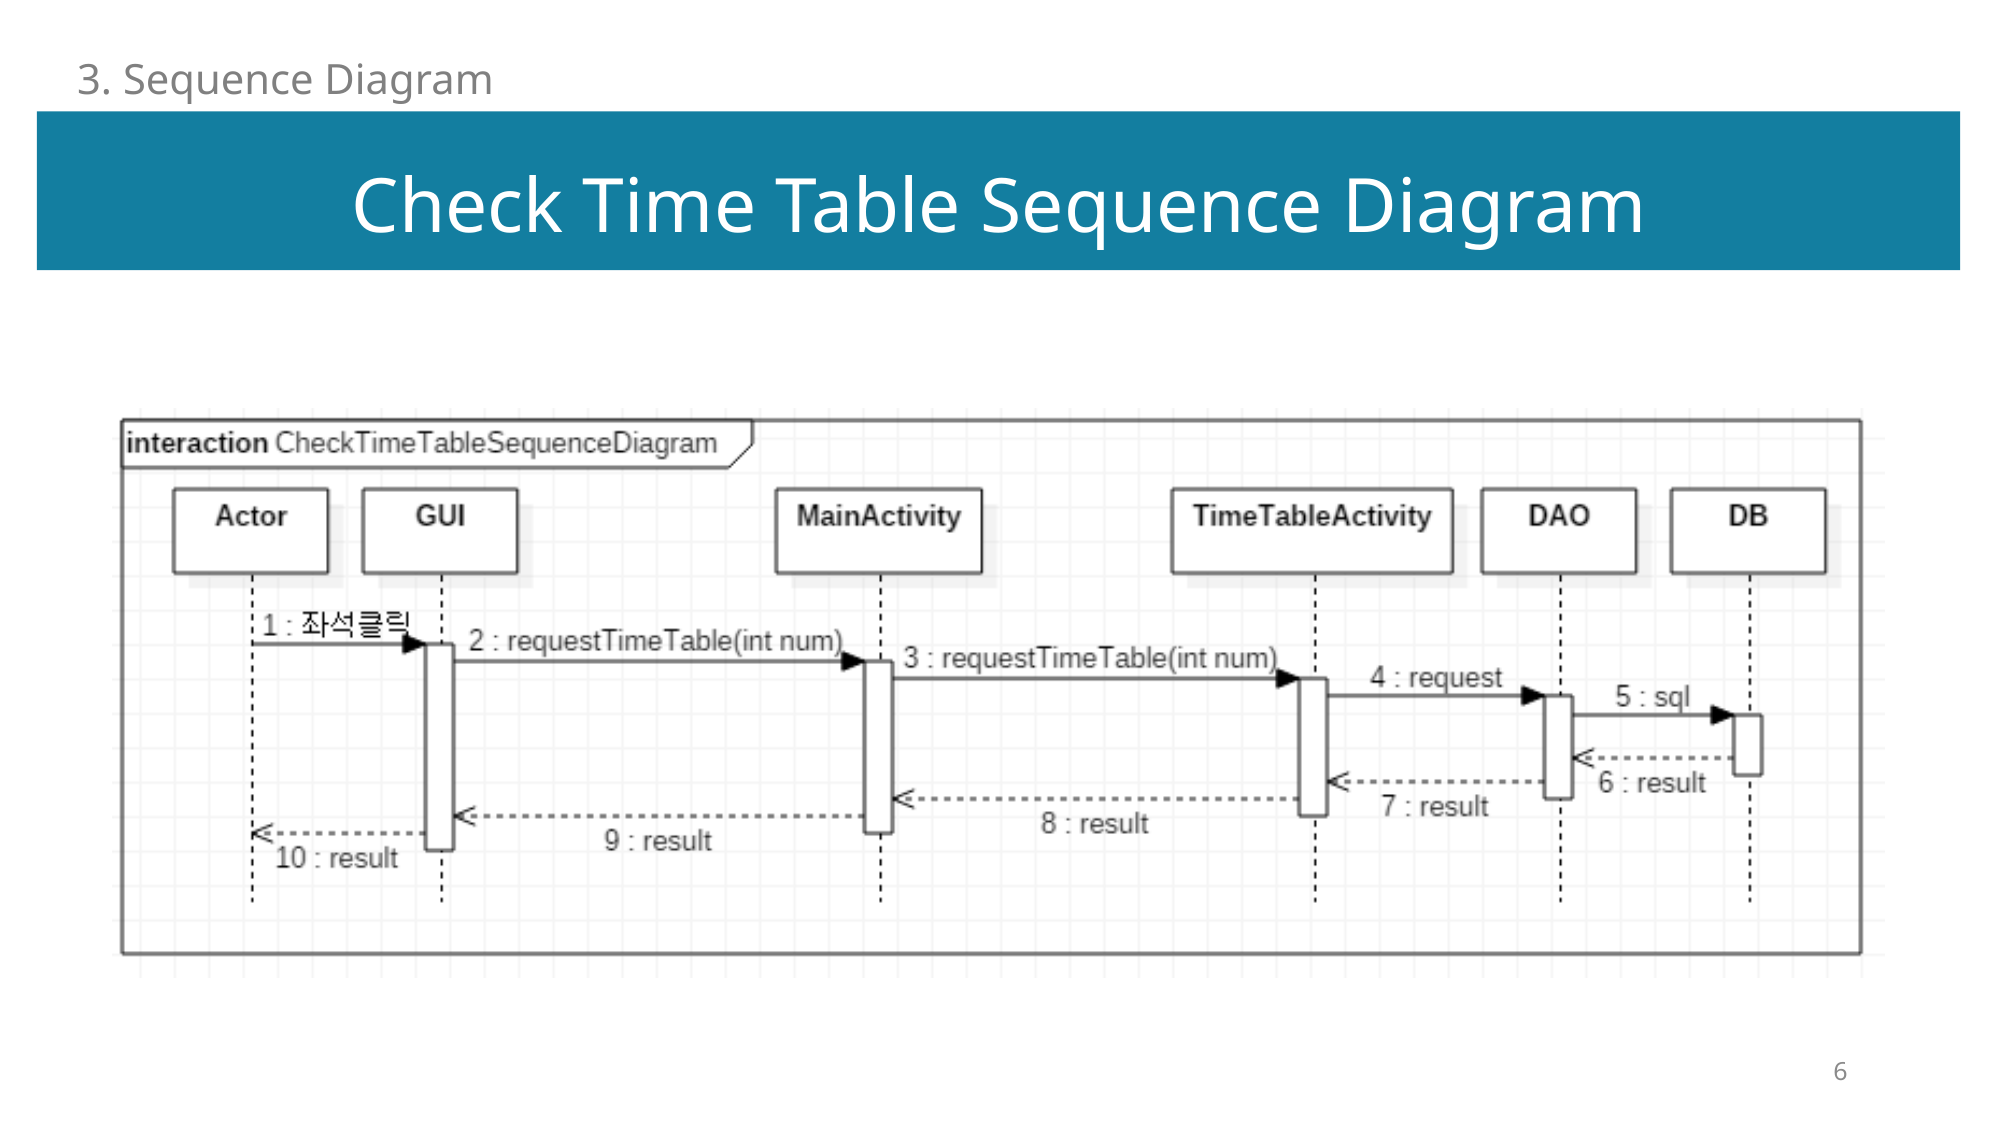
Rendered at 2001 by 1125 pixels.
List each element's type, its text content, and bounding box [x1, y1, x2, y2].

picture [112, 408, 1885, 978]
slide_number 6 [1412, 1042, 1863, 1103]
text_box Check Time Table Sequence Diagram [336, 150, 1663, 256]
text_box [36, 110, 1961, 271]
text_box 3. Sequence Diagram [62, 45, 510, 110]
